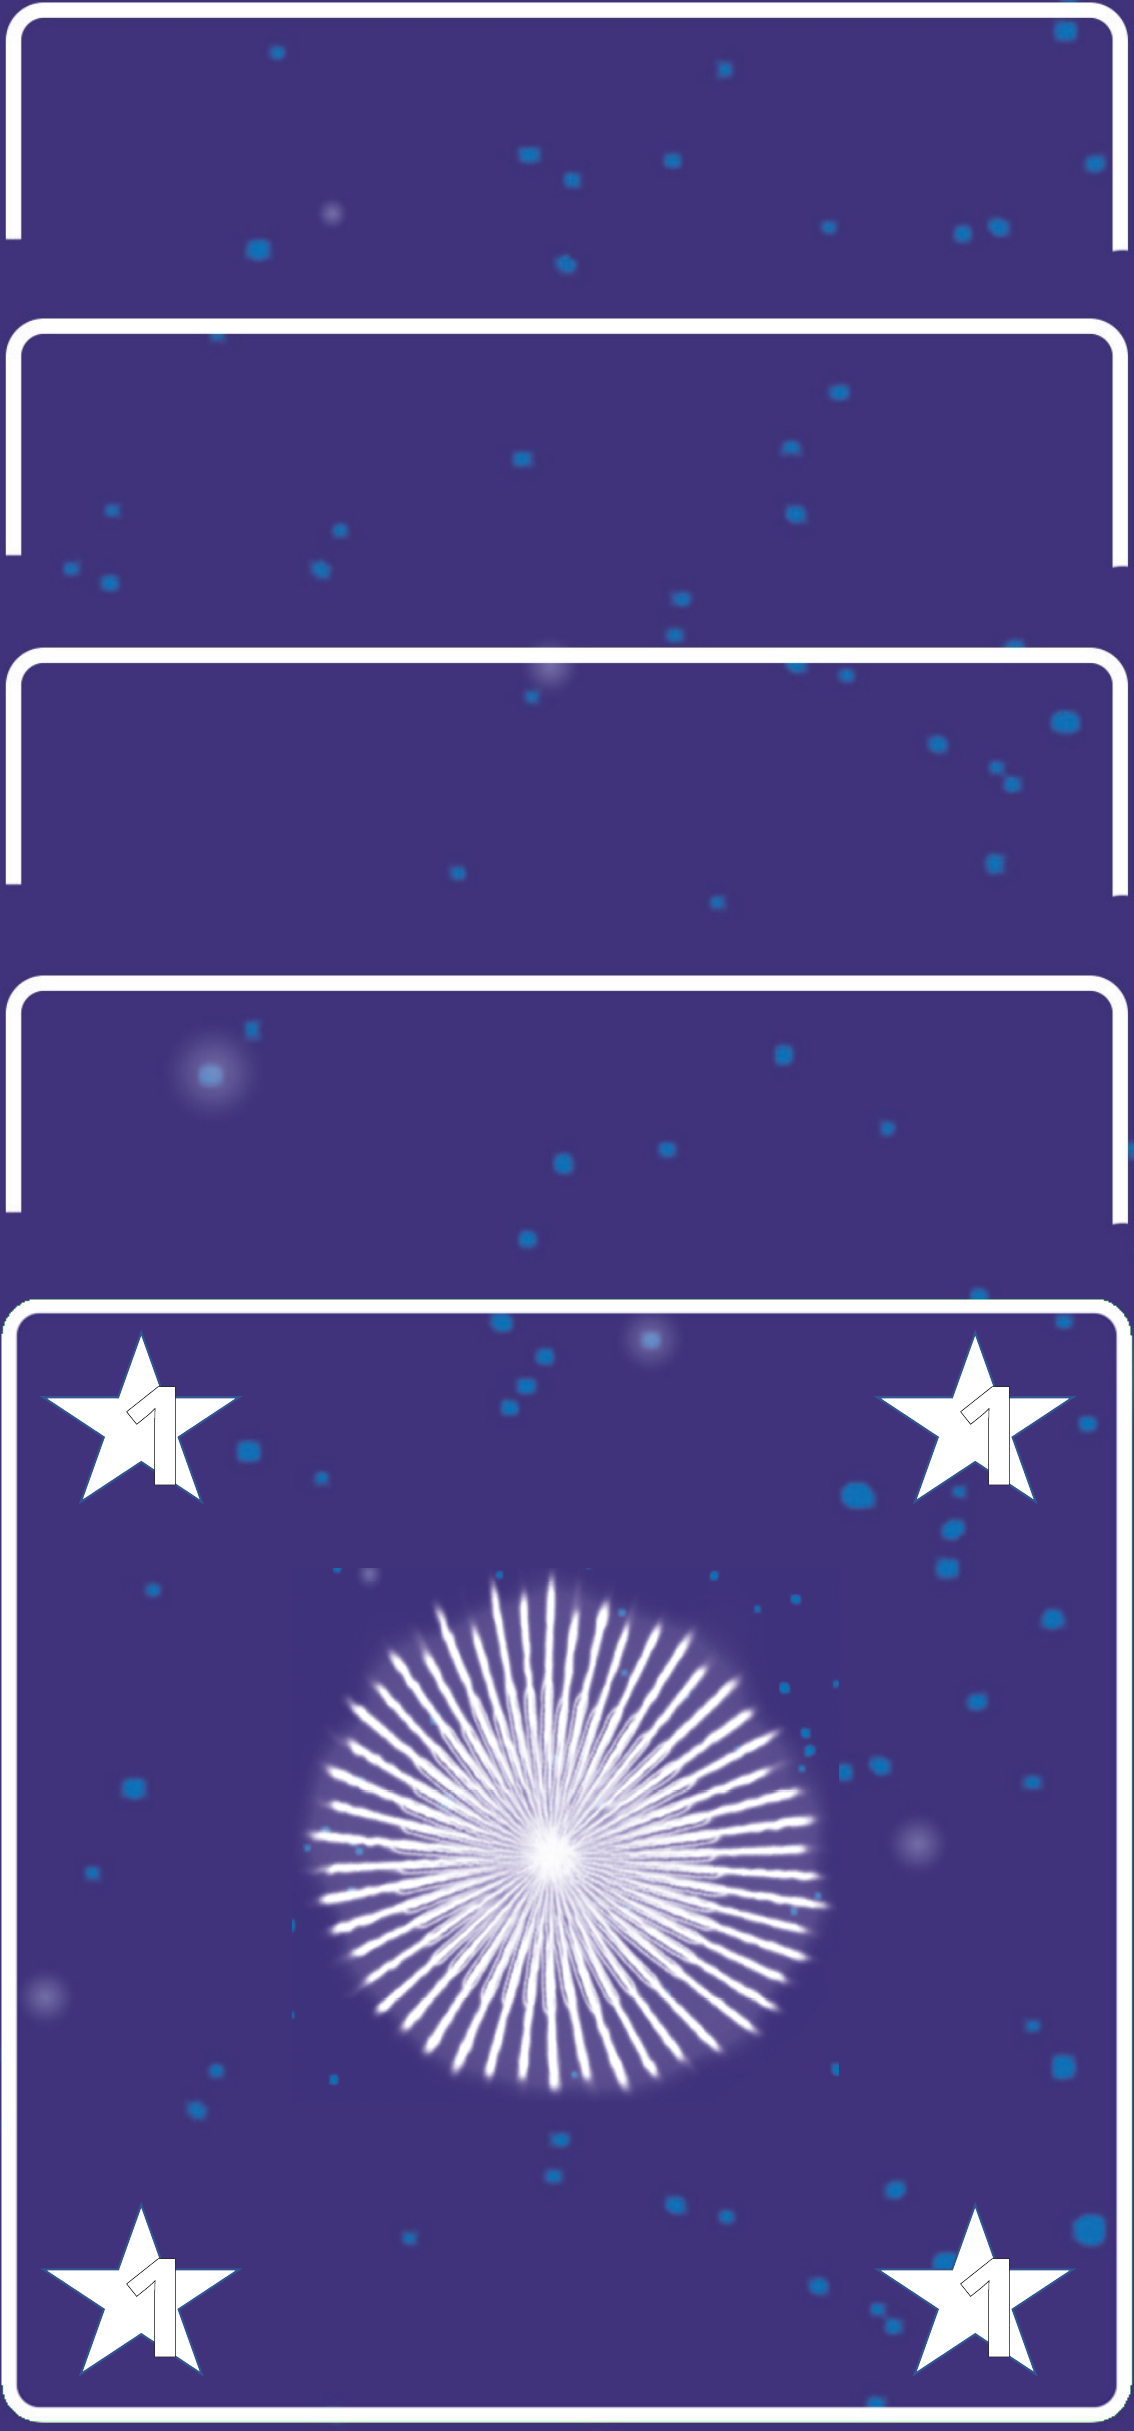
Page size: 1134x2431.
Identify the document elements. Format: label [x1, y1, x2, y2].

text_box [0, 0, 1134, 2431]
